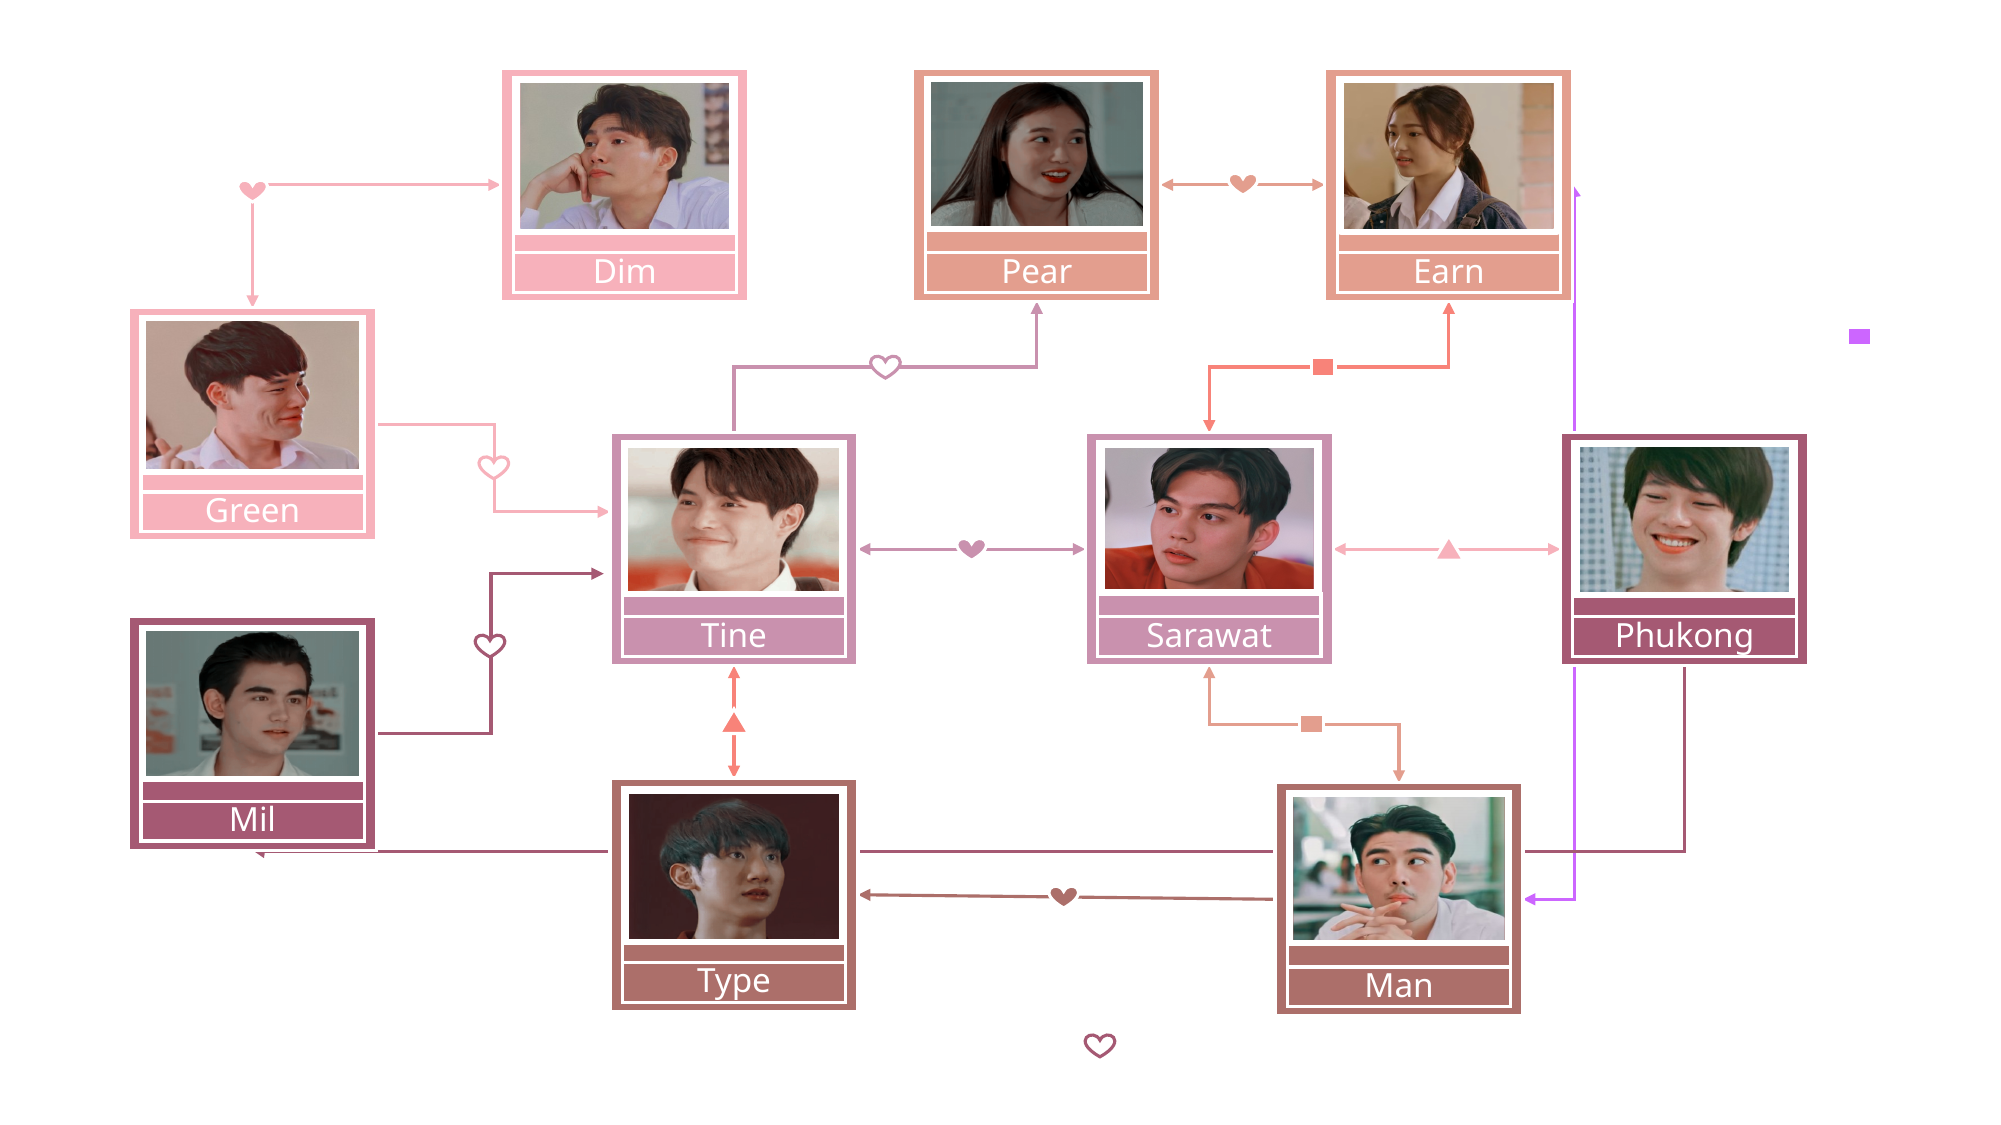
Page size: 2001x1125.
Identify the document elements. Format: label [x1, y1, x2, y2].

text_box [128, 68, 1872, 1057]
